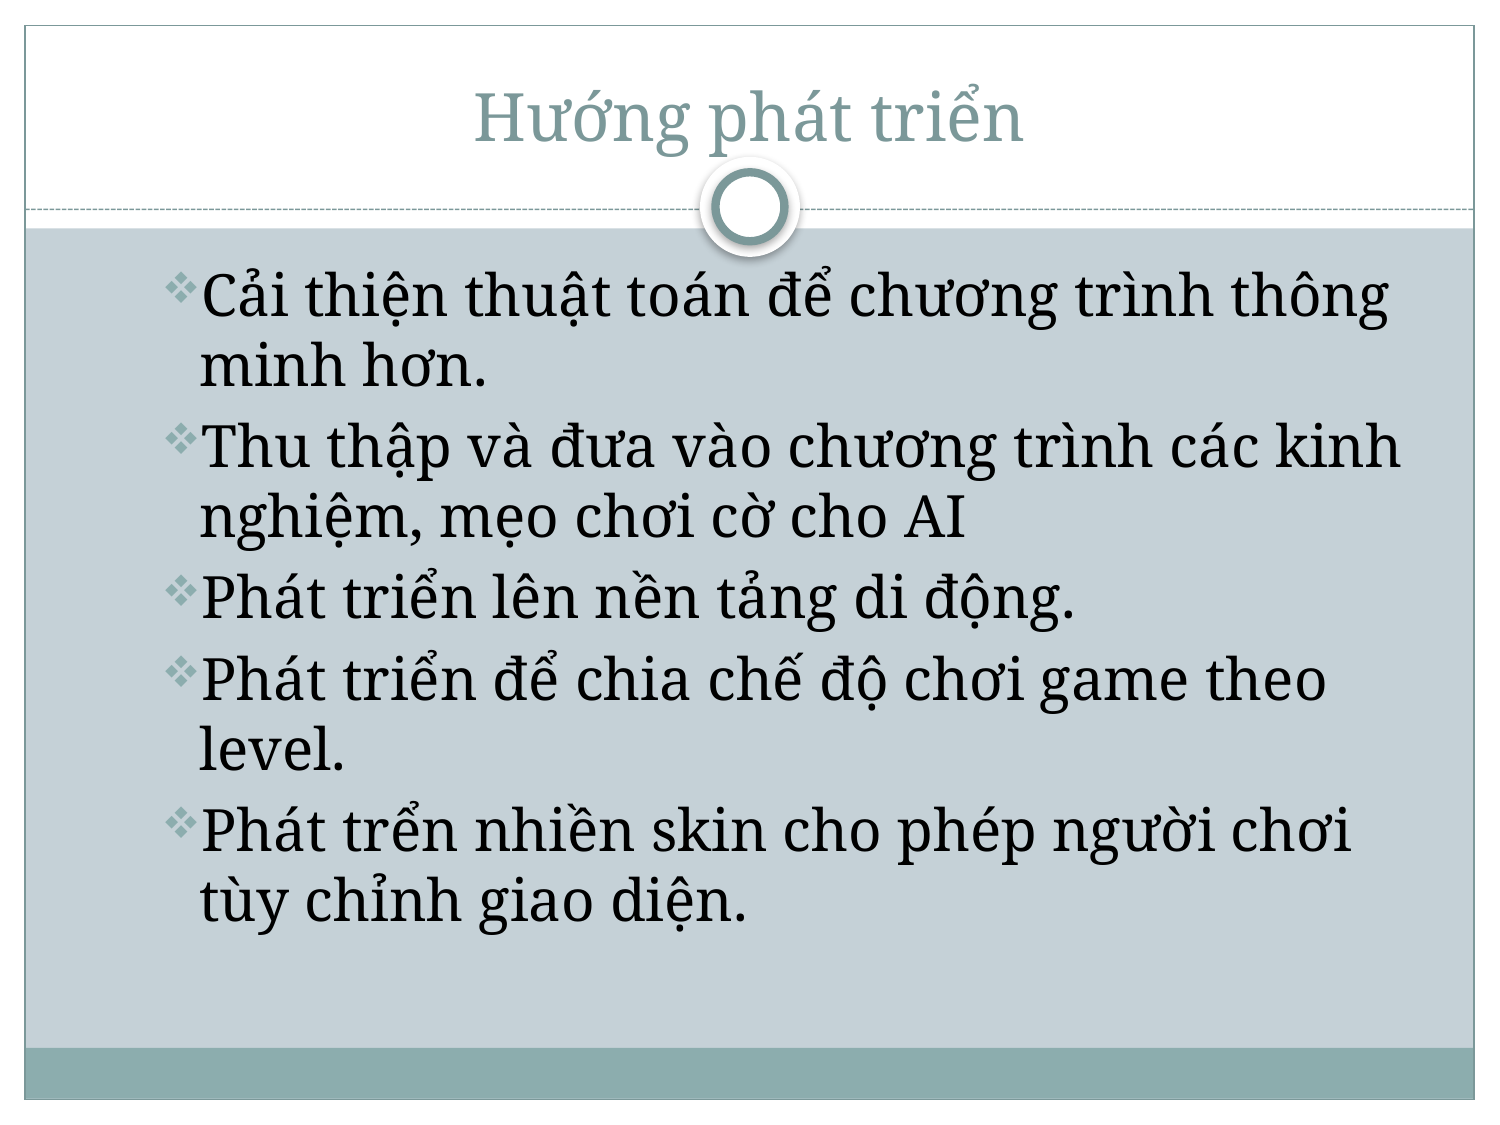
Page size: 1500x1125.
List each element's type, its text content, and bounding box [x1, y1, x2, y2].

list Cải thiện thuật toán để chương trình thông minh hơn. Thu thập và đưa vào chương trình các kinh nghiệm, mẹo chơi cờ cho AI Phát triển lên nền tảng di động. Phát triển để chia chế độ chơi game theo level. Phát trển nhiền skin cho phép người chơi tùy chỉnh giao diện. [49, 250, 1445, 1001]
title Hướng phát triển [49, 37, 1450, 162]
